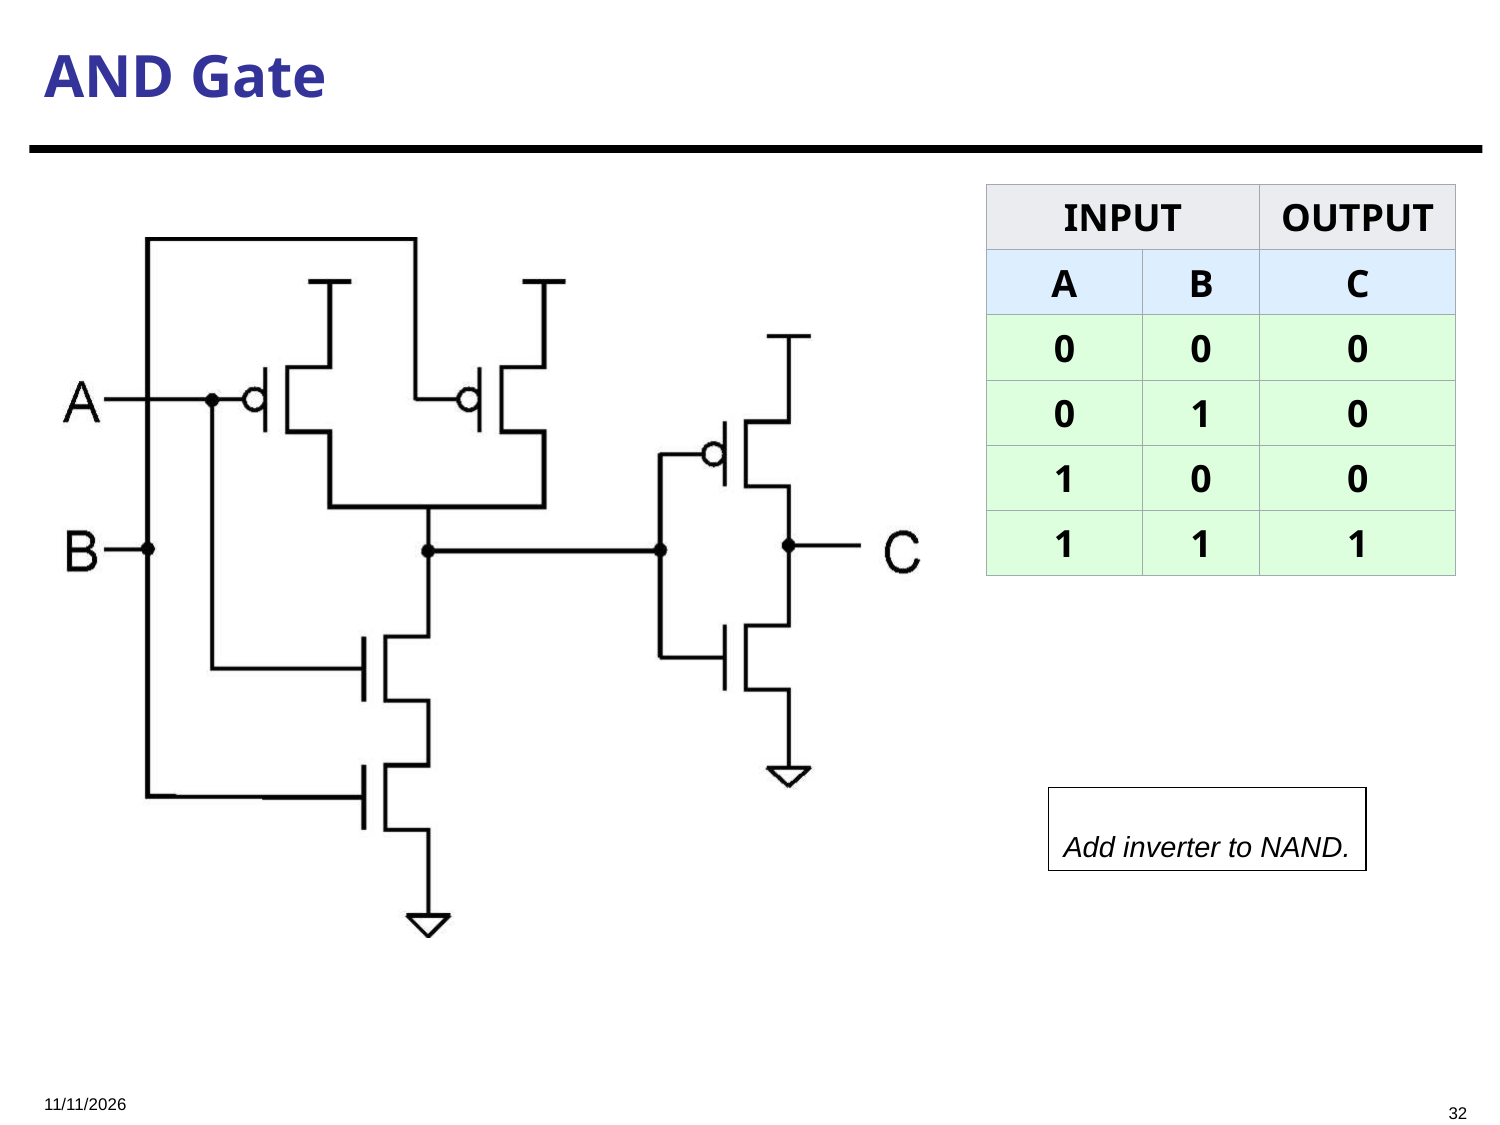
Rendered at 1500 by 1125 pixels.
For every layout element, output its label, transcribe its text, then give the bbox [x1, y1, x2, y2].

table_header INPUT [987, 185, 1259, 249]
table_cell 0 [1260, 446, 1455, 510]
table_cell 0 [1260, 315, 1455, 380]
table_cell 0 [1143, 446, 1259, 510]
table_cell 0 [987, 381, 1142, 445]
table_cell B [1143, 250, 1259, 314]
title AND Gate [29, 11, 1480, 138]
table_cell 1 [987, 446, 1142, 510]
table_cell 0 [987, 315, 1142, 380]
table_cell C [1260, 250, 1455, 314]
table_cell 1 [1143, 381, 1259, 445]
table_cell 0 [1143, 315, 1259, 380]
table_header OUTPUT [1260, 185, 1455, 249]
table_cell 1 [1143, 511, 1259, 575]
text_box Add inverter to NAND. [1048, 787, 1366, 871]
table_cell 1 [1260, 511, 1455, 575]
table_cell 1 [987, 511, 1142, 575]
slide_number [29, 1075, 405, 1113]
slide_number 32 [1032, 1075, 1483, 1113]
table_cell A [987, 250, 1142, 314]
picture [62, 237, 921, 938]
table_cell 0 [1260, 381, 1455, 445]
